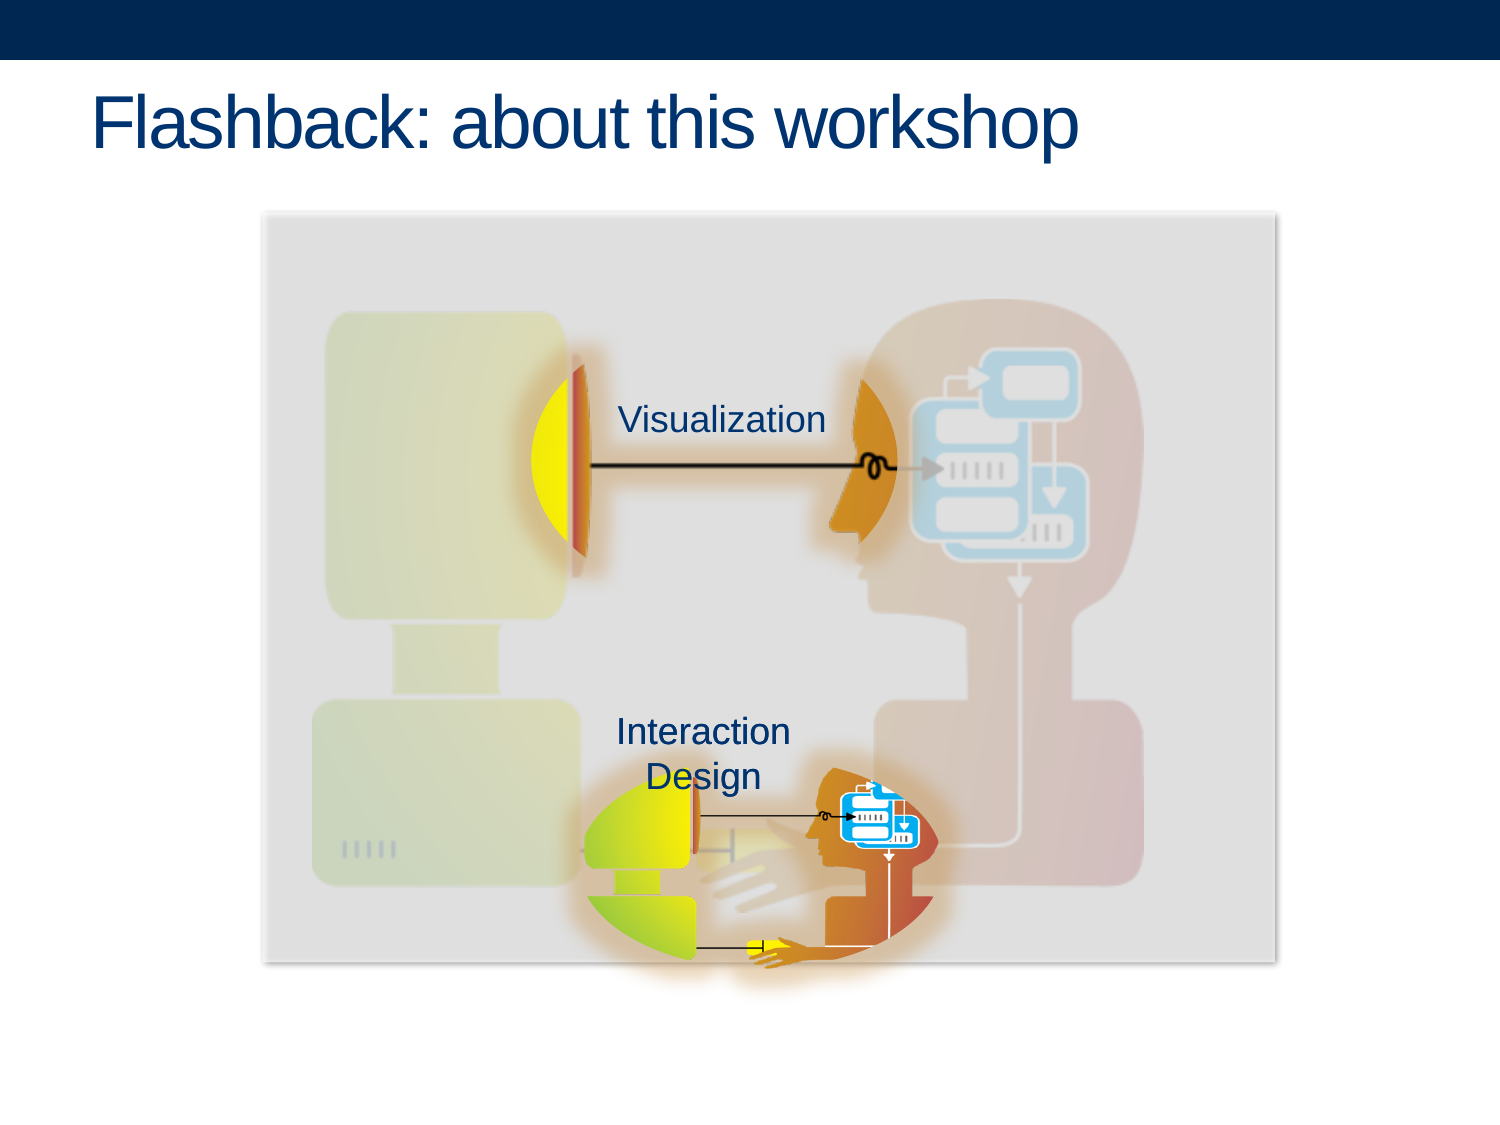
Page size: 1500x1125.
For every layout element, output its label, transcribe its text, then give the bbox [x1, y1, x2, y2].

picture [312, 299, 1144, 913]
title Flashback: about this workshop [75, 37, 1425, 200]
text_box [530, 322, 898, 598]
text_box [262, 212, 1276, 963]
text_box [577, 699, 943, 969]
